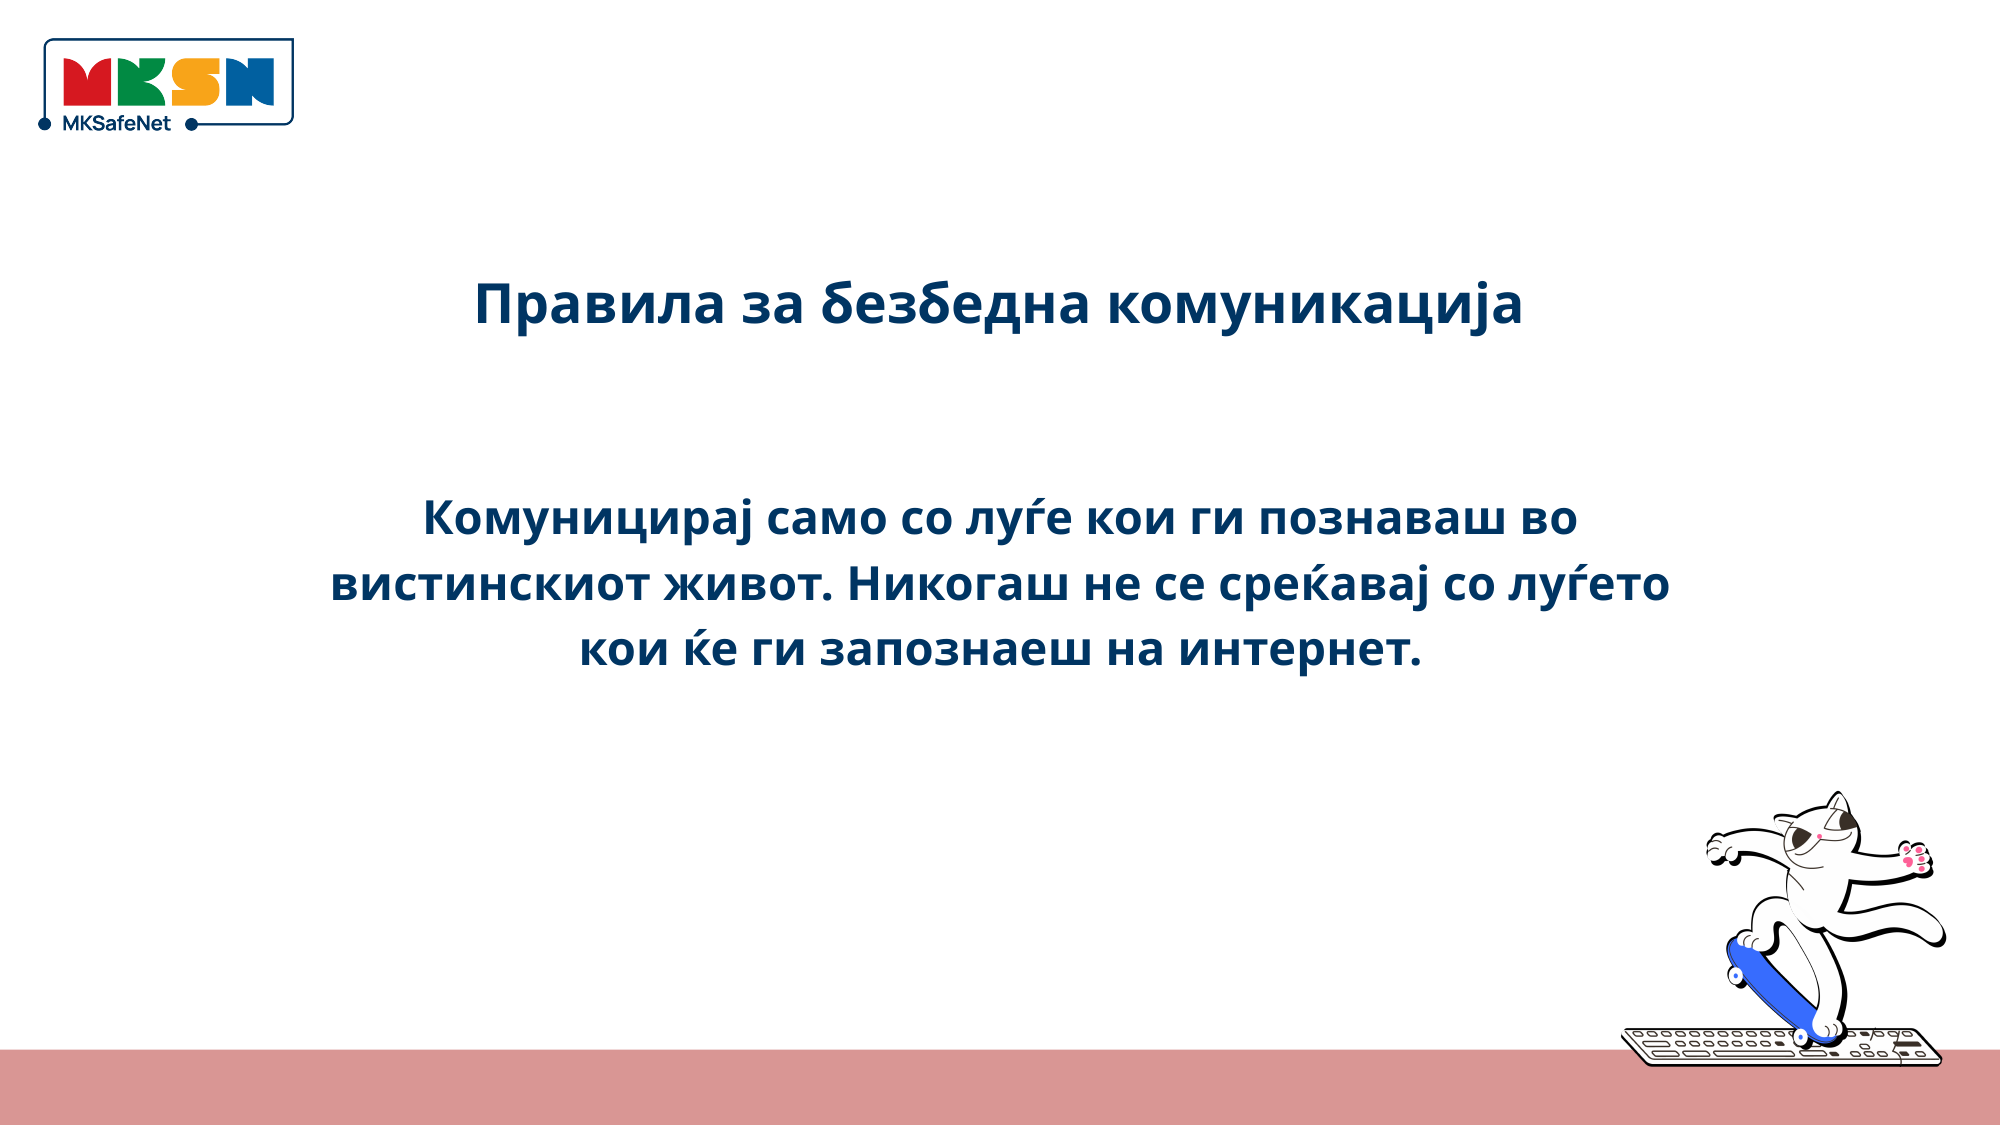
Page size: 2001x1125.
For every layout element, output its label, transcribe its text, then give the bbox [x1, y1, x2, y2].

text_box [0, 1049, 2000, 1125]
text_box Правила за безбедна комуникација [59, 211, 1938, 335]
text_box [1698, 788, 1952, 1055]
picture [1600, 1027, 1962, 1067]
picture [38, 37, 294, 132]
text_box Комуницирај само со луѓе кои ги познаваш во вистинскиот живот. Никогаш не се среќавај со луѓето кои ќе ги запознаеш на интернет. [314, 473, 1686, 740]
